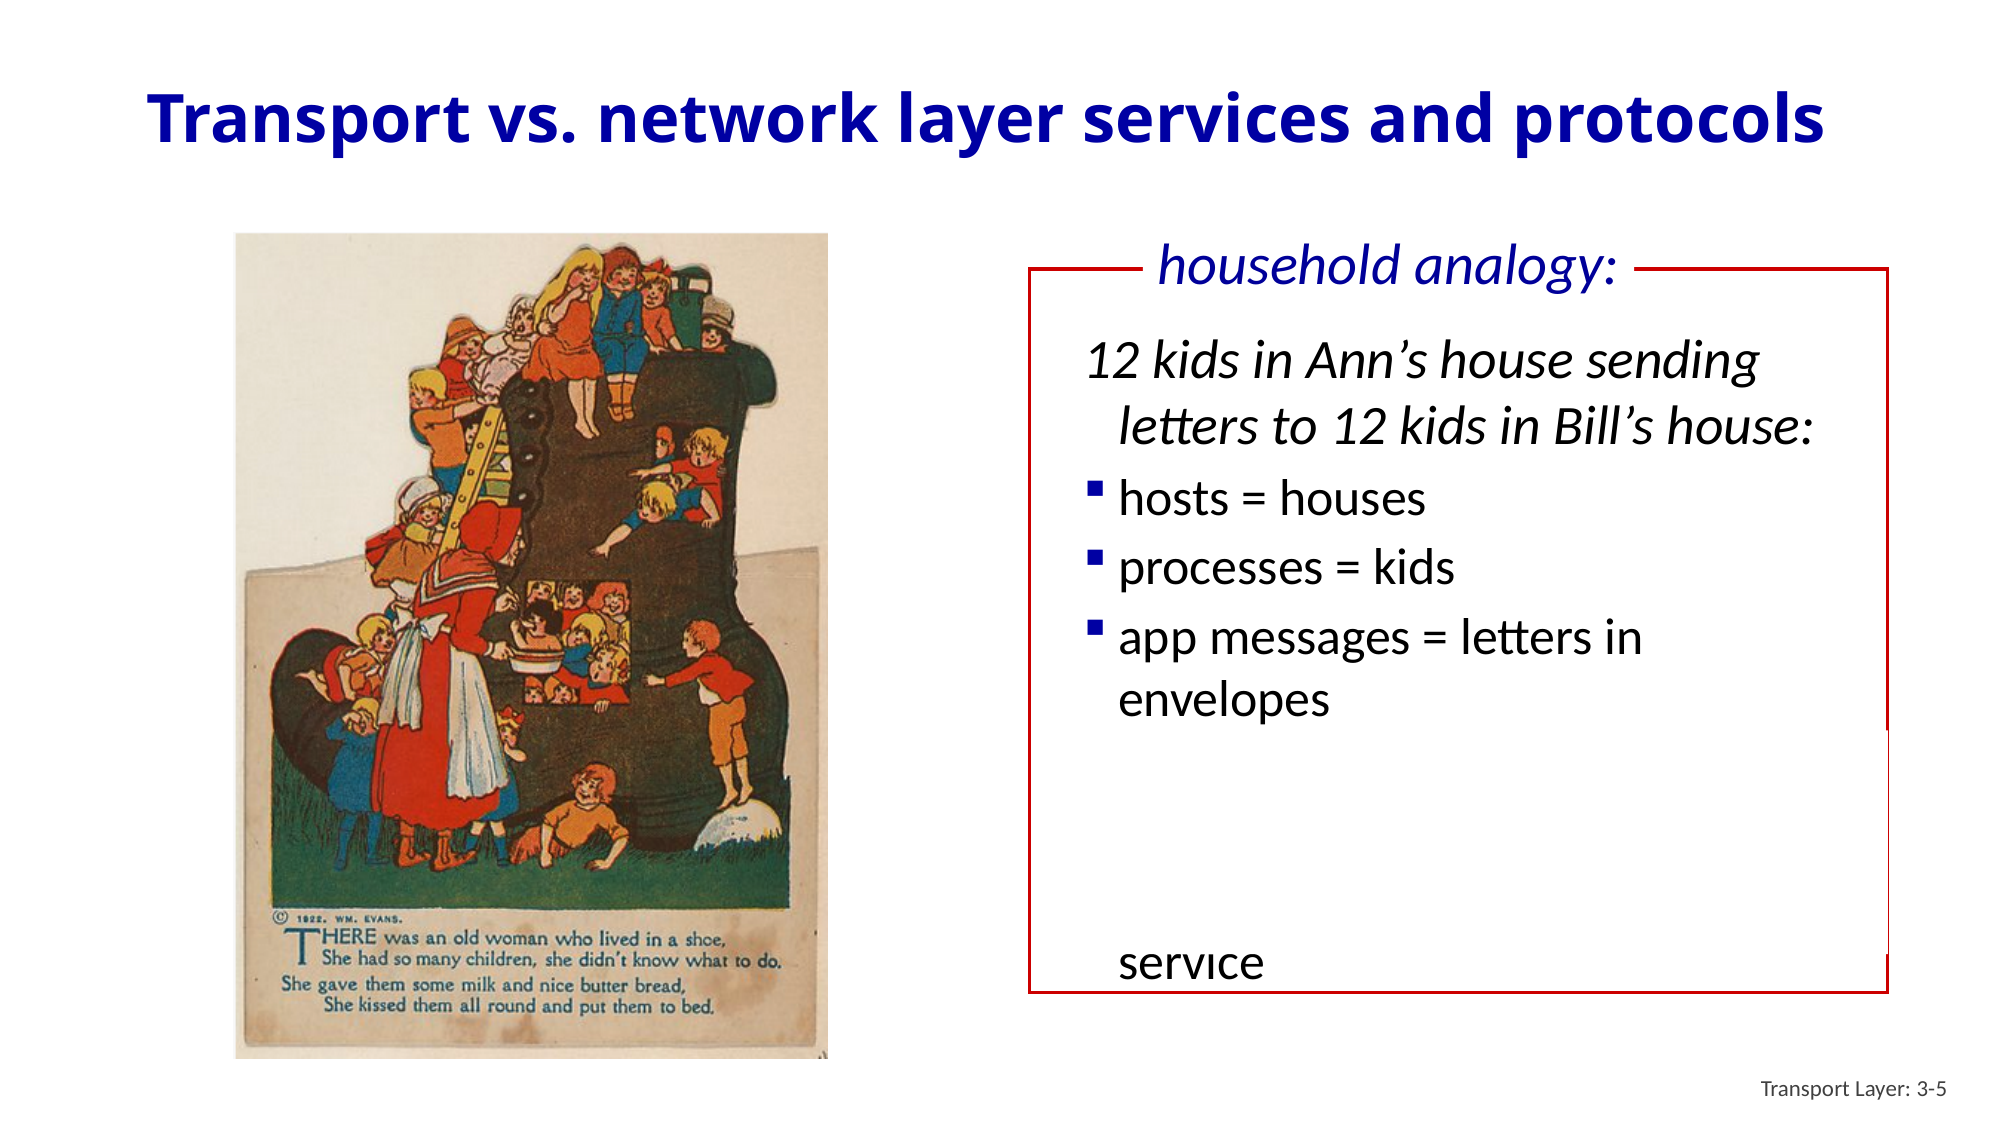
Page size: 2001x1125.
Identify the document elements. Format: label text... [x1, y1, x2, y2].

slide_number Transport Layer: 3-5 [1512, 1056, 1963, 1117]
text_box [1029, 179, 1927, 1013]
picture [233, 232, 828, 1059]
title Transport vs. network layer services and protocols [131, 47, 1952, 195]
